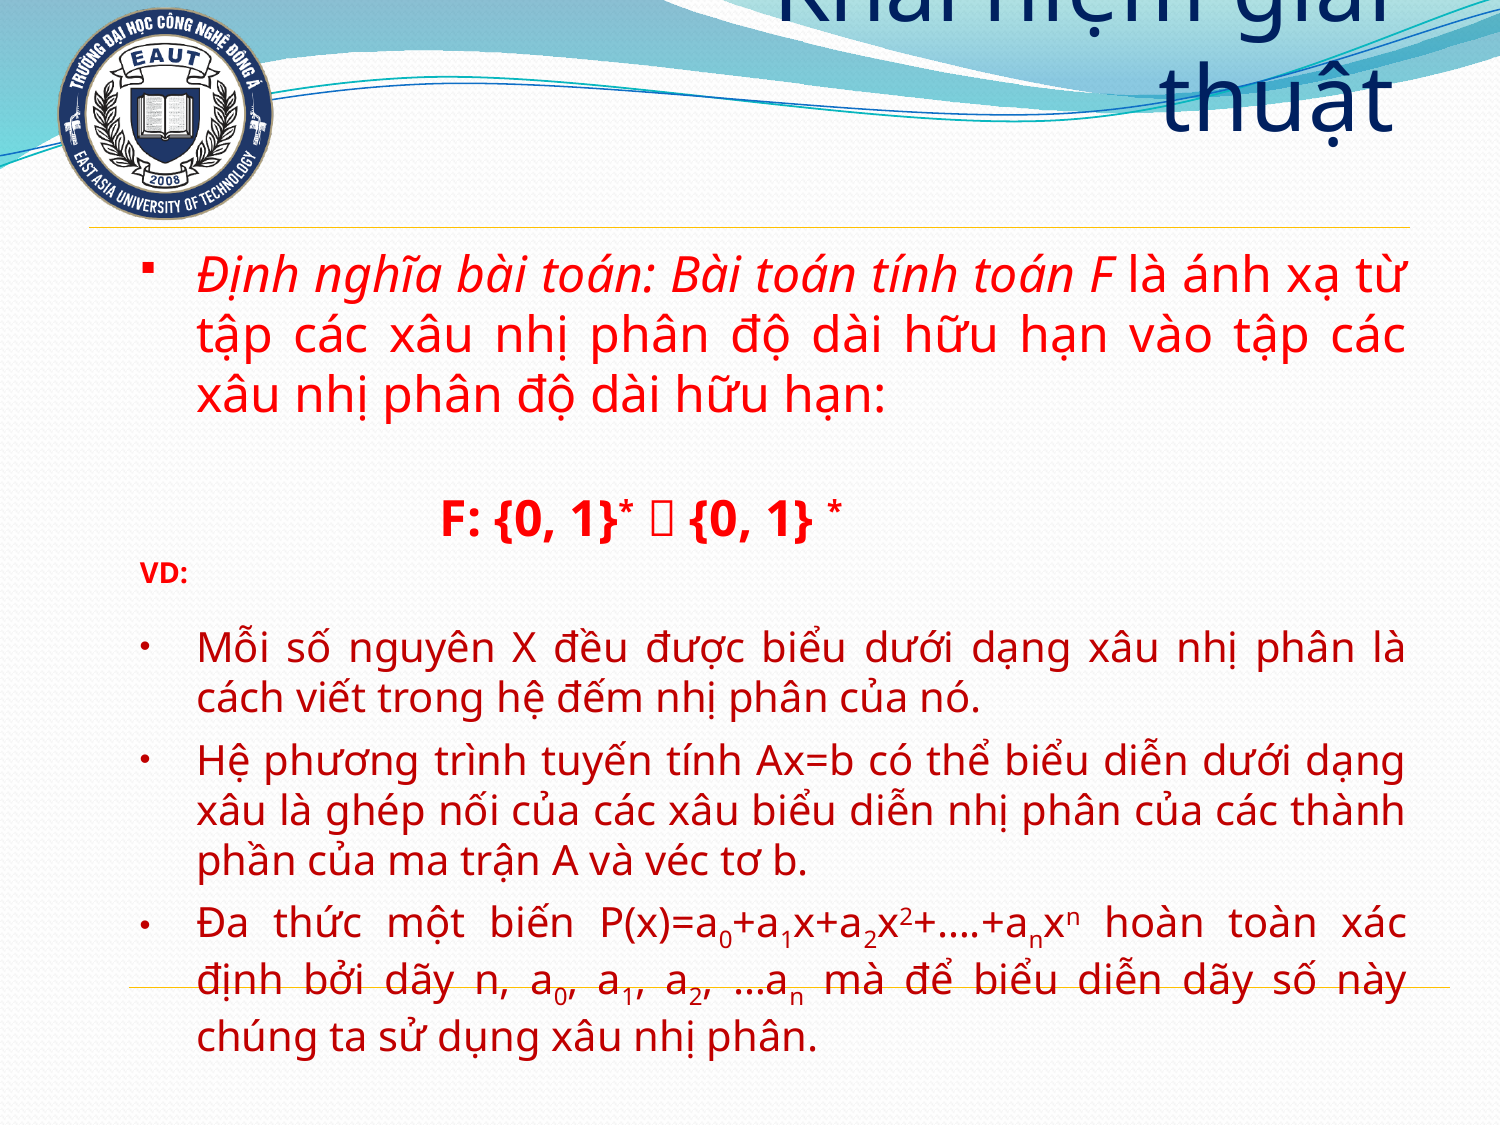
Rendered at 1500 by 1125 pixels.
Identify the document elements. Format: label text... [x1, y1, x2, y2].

text_box Định nghĩa bài toán: Bài toán tính toán F là ánh xạ từ tập các xâu nhị phân độ dài hữu hạn vào tập các xâu nhị phân độ dài hữu hạn: F: {0, 1}*  {0, 1} * VD: Mỗi số nguyên X đều được biểu dưới dạng xâu nhị phân là cách viết trong hệ đếm nhị phân của nó. Hệ phương trình tuyến tính Ax=b có thể biểu diễn dưới dạng xâu là ghép nối của các xâu biểu diễn nhị phân của các thành phần của ma trận A và véc tơ b. Đa thức một biến P(x)=a0+a1x+a2x2+….+anxn hoàn toàn xác định bởi dãy n, a0, a1, a2, …an mà để biểu diễn dãy số này chúng ta sử dụng xâu nhị phân. [133, 999, 1413, 1122]
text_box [0, 0, 1451, 988]
